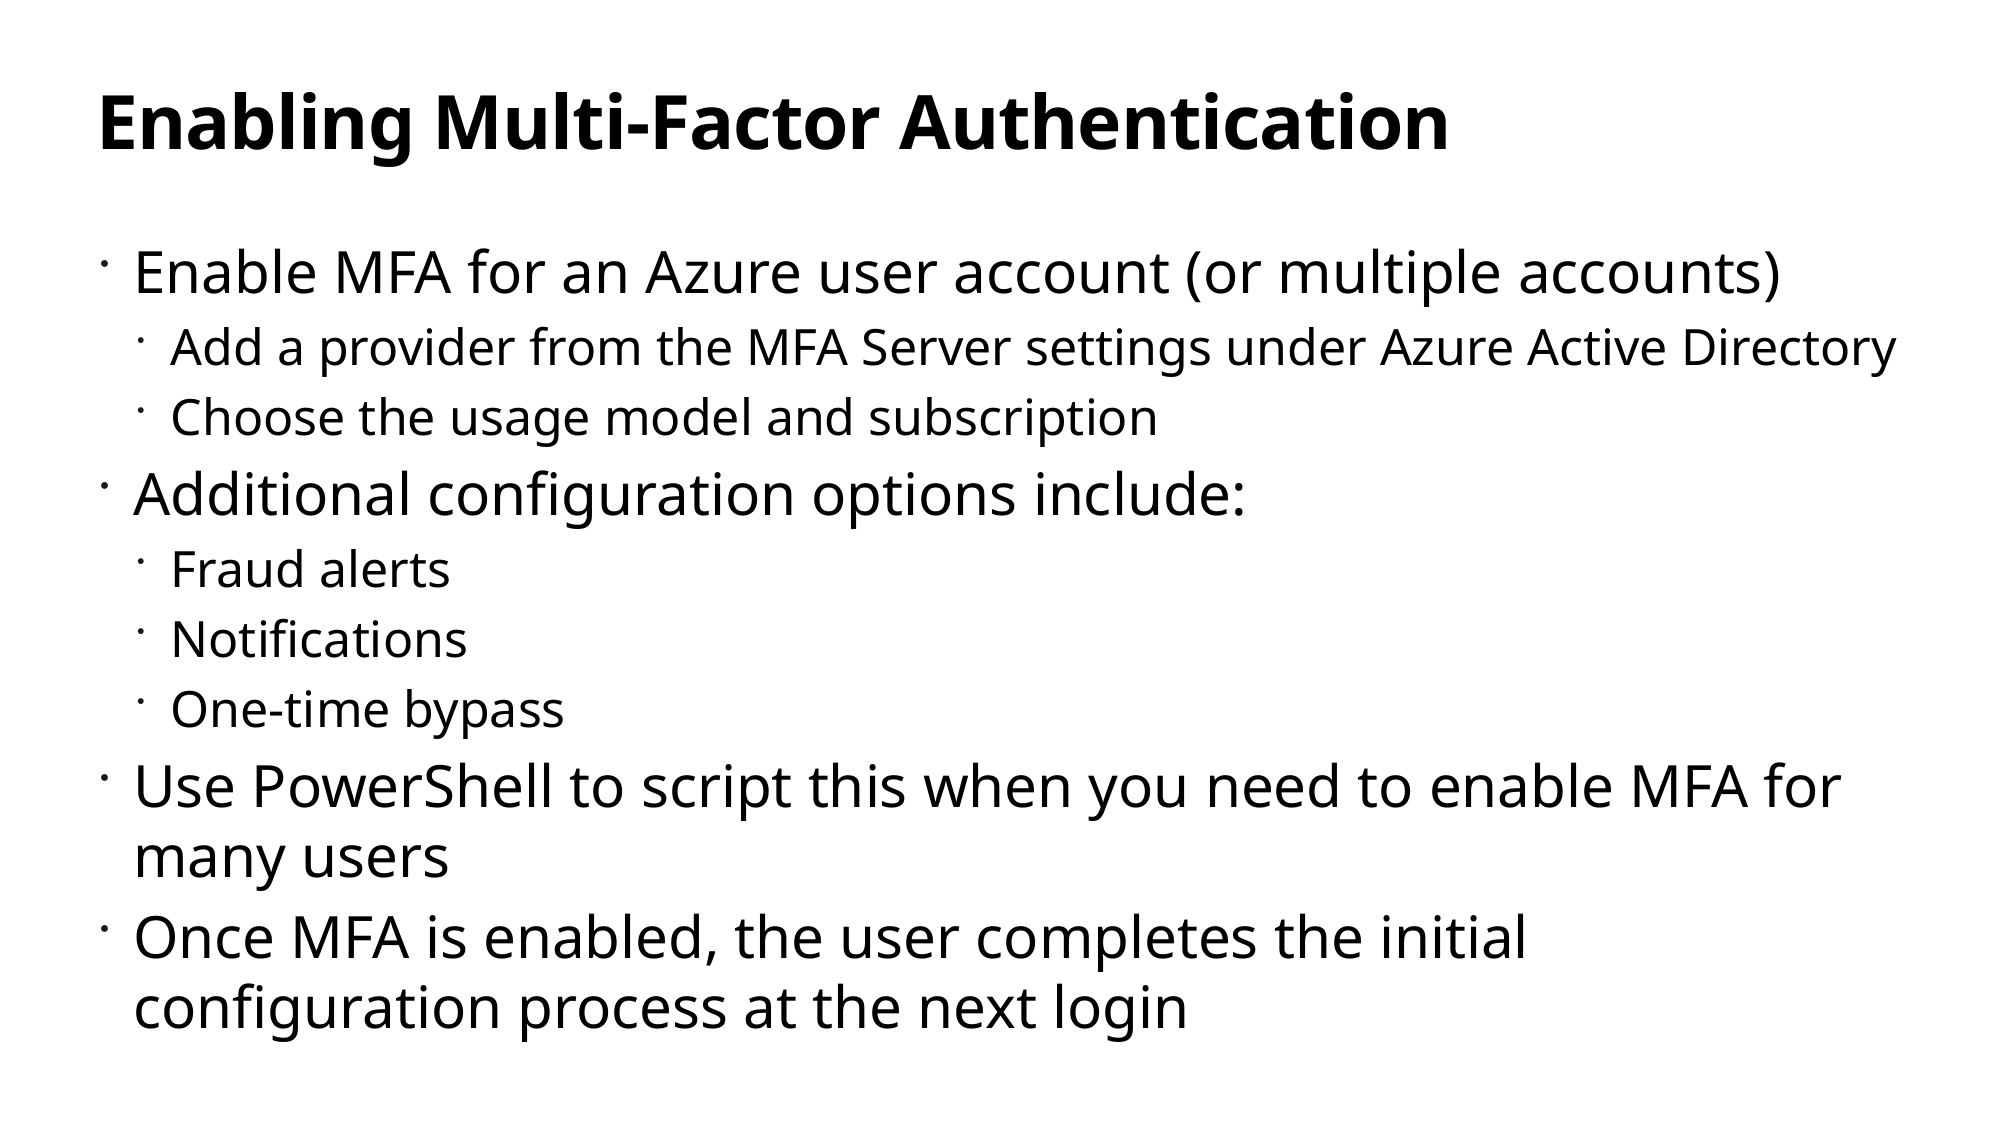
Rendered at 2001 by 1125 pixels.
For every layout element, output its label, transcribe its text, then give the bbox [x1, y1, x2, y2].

title Enabling Multi-Factor Authentication [96, 75, 1904, 166]
list Enable MFA for an Azure user account (or multiple accounts) Add a provider from the MFA Server settings under Azure Active Directory Choose the usage model and subscription Additional configuration options include: Fraud alerts Notifications One-time bypass Use PowerShell to script this when you need to enable MFA for many users Once MFA is enabled, the user completes the initial configuration process at the next login [95, 235, 1904, 1066]
